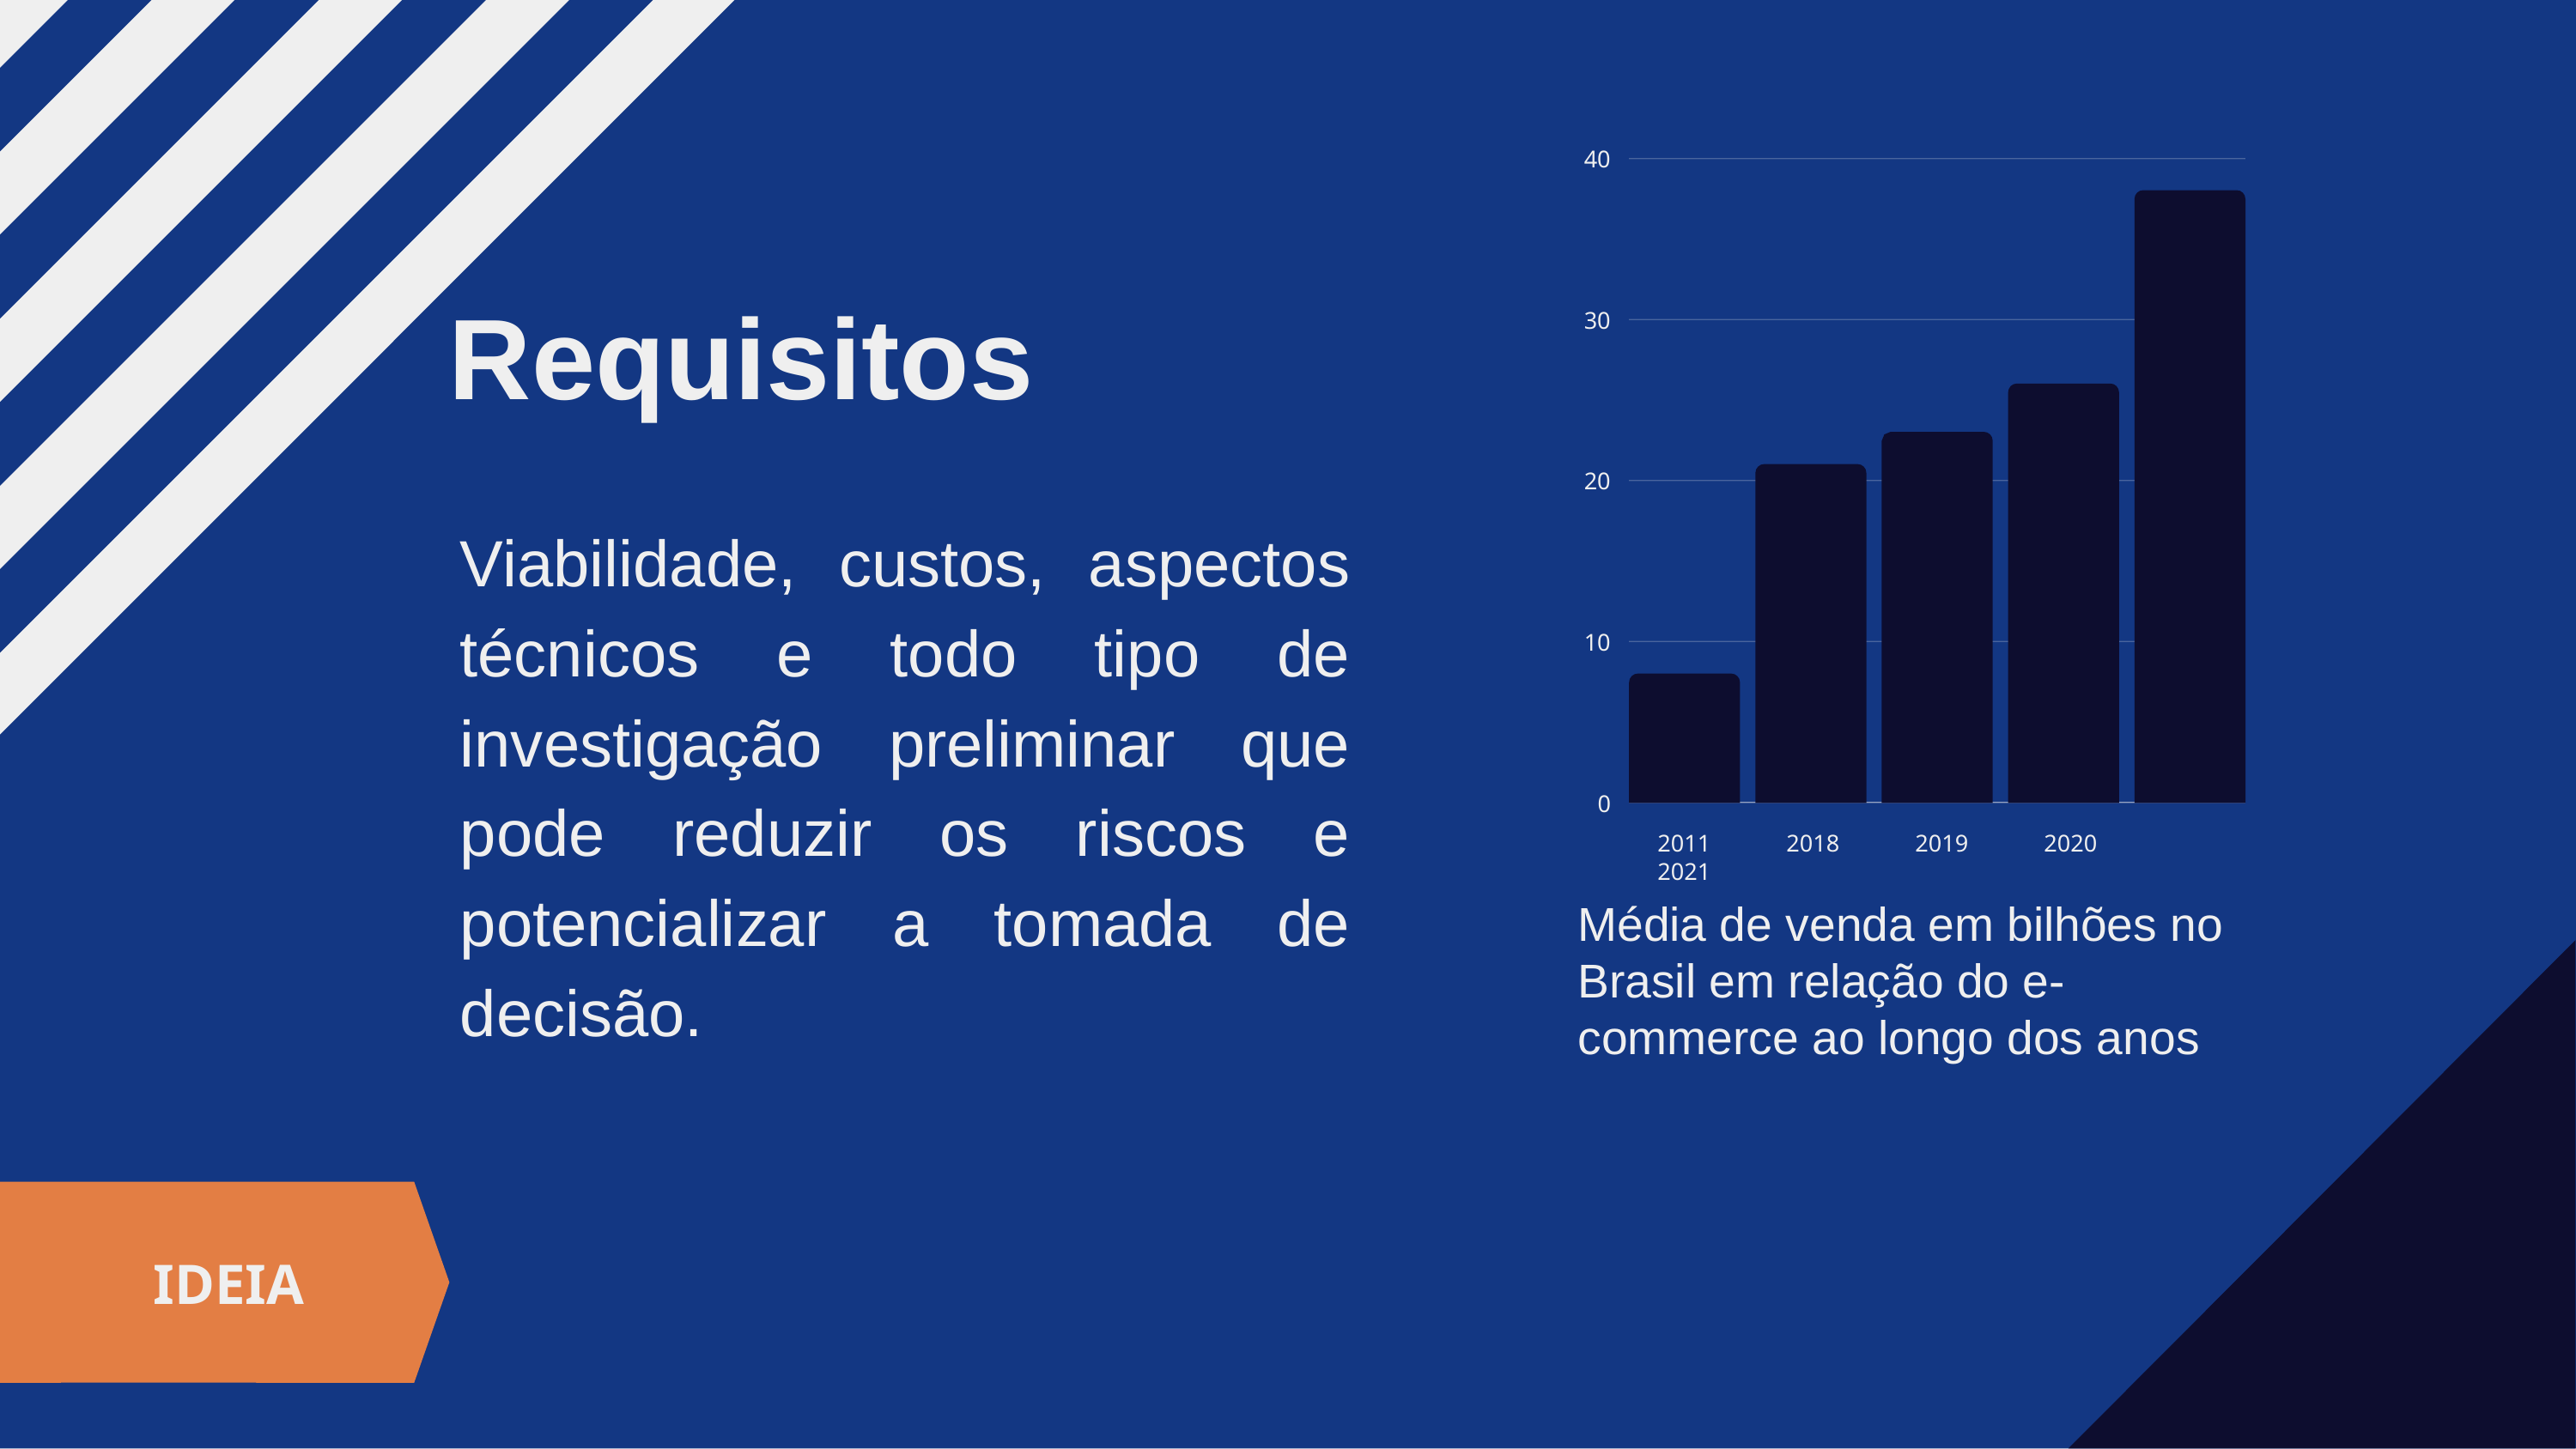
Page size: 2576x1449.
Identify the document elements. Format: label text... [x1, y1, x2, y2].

text_box Viabilidade, custos, aspectos técnicos e todo tipo de investigação preliminar que pode reduzir os riscos e potencializar a tomada de decisão. [447, 496, 1364, 1063]
text_box Média de venda em bilhões no Brasil em relação do e-commerce ao longo dos anos [1564, 880, 2245, 1155]
text_box 10 [1582, 625, 1613, 656]
text_box [0, 0, 735, 735]
text_box 2011 2018 2019 2020 2021 [1656, 827, 2220, 880]
text_box IDEIA [151, 1247, 398, 1316]
text_box [0, 1181, 450, 1383]
text_box 20 [1582, 464, 1613, 495]
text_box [1628, 190, 2246, 803]
text_box 30 [1582, 303, 1613, 334]
text_box 0 [1595, 786, 1613, 817]
text_box [2068, 940, 2576, 1449]
text_box 40 [1582, 142, 1613, 173]
title Requisitos [447, 283, 1072, 496]
